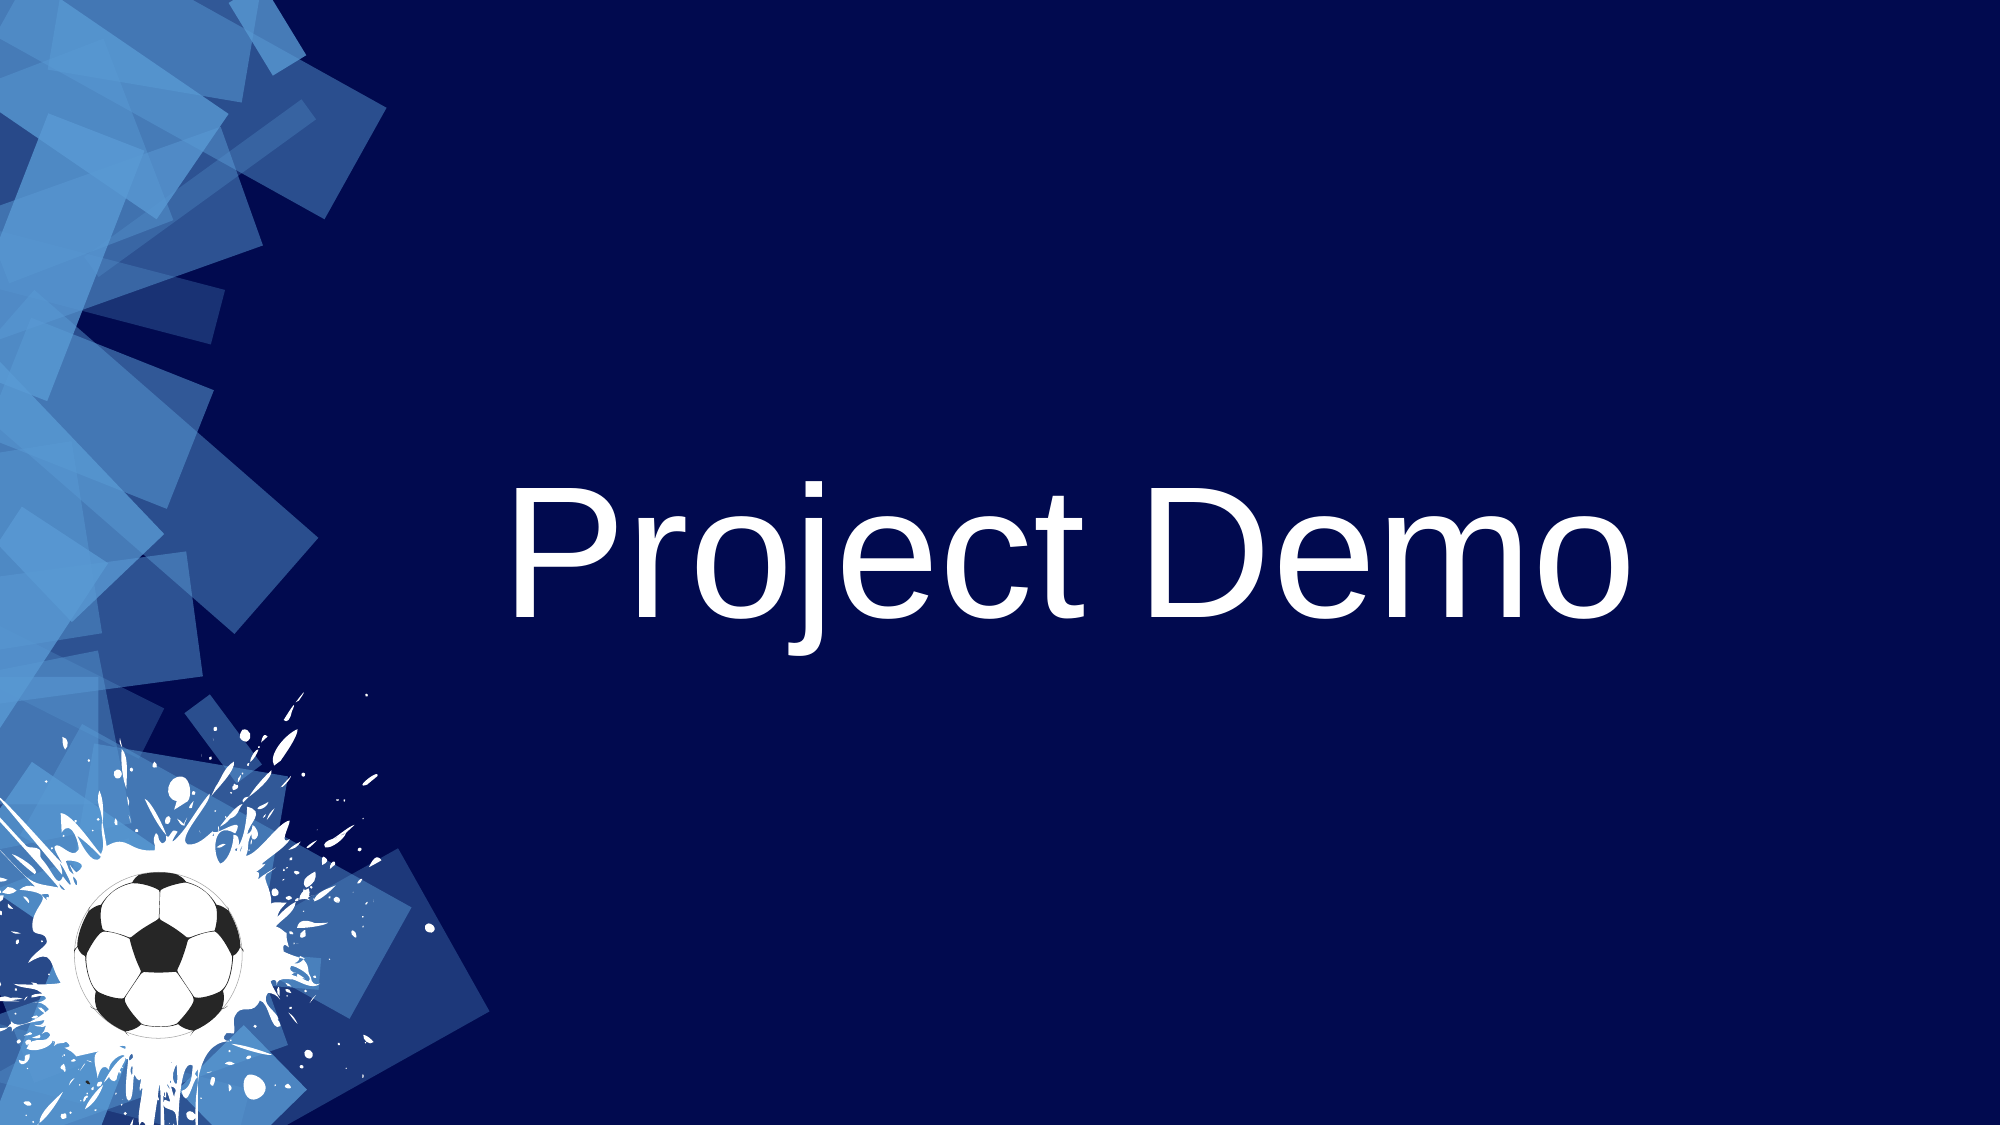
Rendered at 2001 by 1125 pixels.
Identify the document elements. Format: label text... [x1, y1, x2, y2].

text_box Project Demo [437, 422, 1702, 663]
